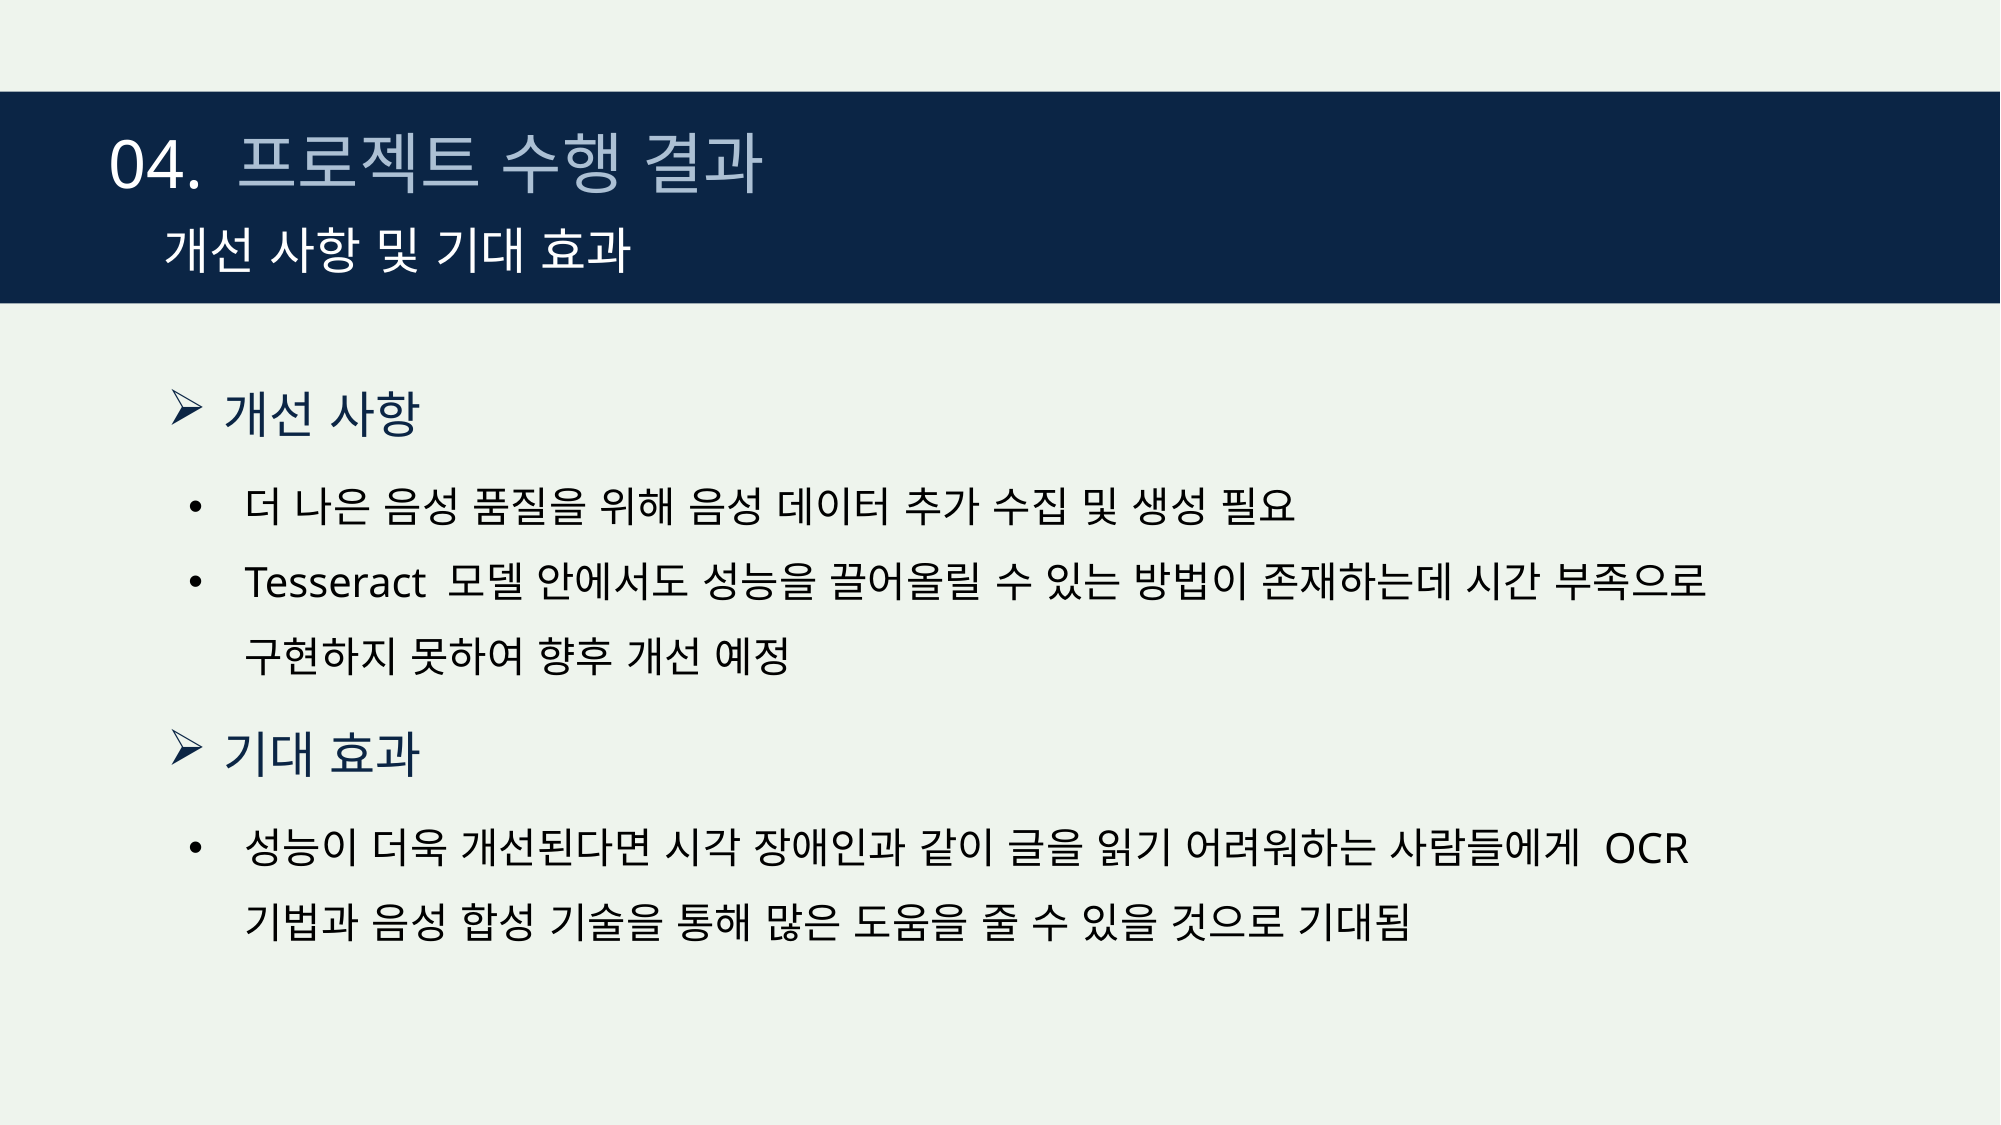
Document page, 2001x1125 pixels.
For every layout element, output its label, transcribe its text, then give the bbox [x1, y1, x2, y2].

text_box 성능이 더욱 개선된다면 시각 장애인과 같이 글을 읽기 어려워하는 사람들에게 OCR 기법과 음성 합성 기술을 통해 많은 도움을 줄 수 있을 것으로 기대됨 [173, 789, 1780, 954]
text_box 더 나은 음성 품질을 위해 음성 데이터 추가 수집 및 생성 필요 Tesseract 모델 안에서도 성능을 끌어올릴 수 있는 방법이 존재하는데 시간 부족으로 구현하지 못하여 향후 개선 예정 [173, 448, 1819, 689]
text_box [0, 91, 2000, 304]
text_box 기대 효과 [152, 716, 437, 792]
text_box 개선 사항 [152, 376, 437, 452]
text_box 04. 프로젝트 수행 결과 [93, 114, 781, 210]
text_box 개선 사항 및 기대 효과 [148, 211, 648, 287]
